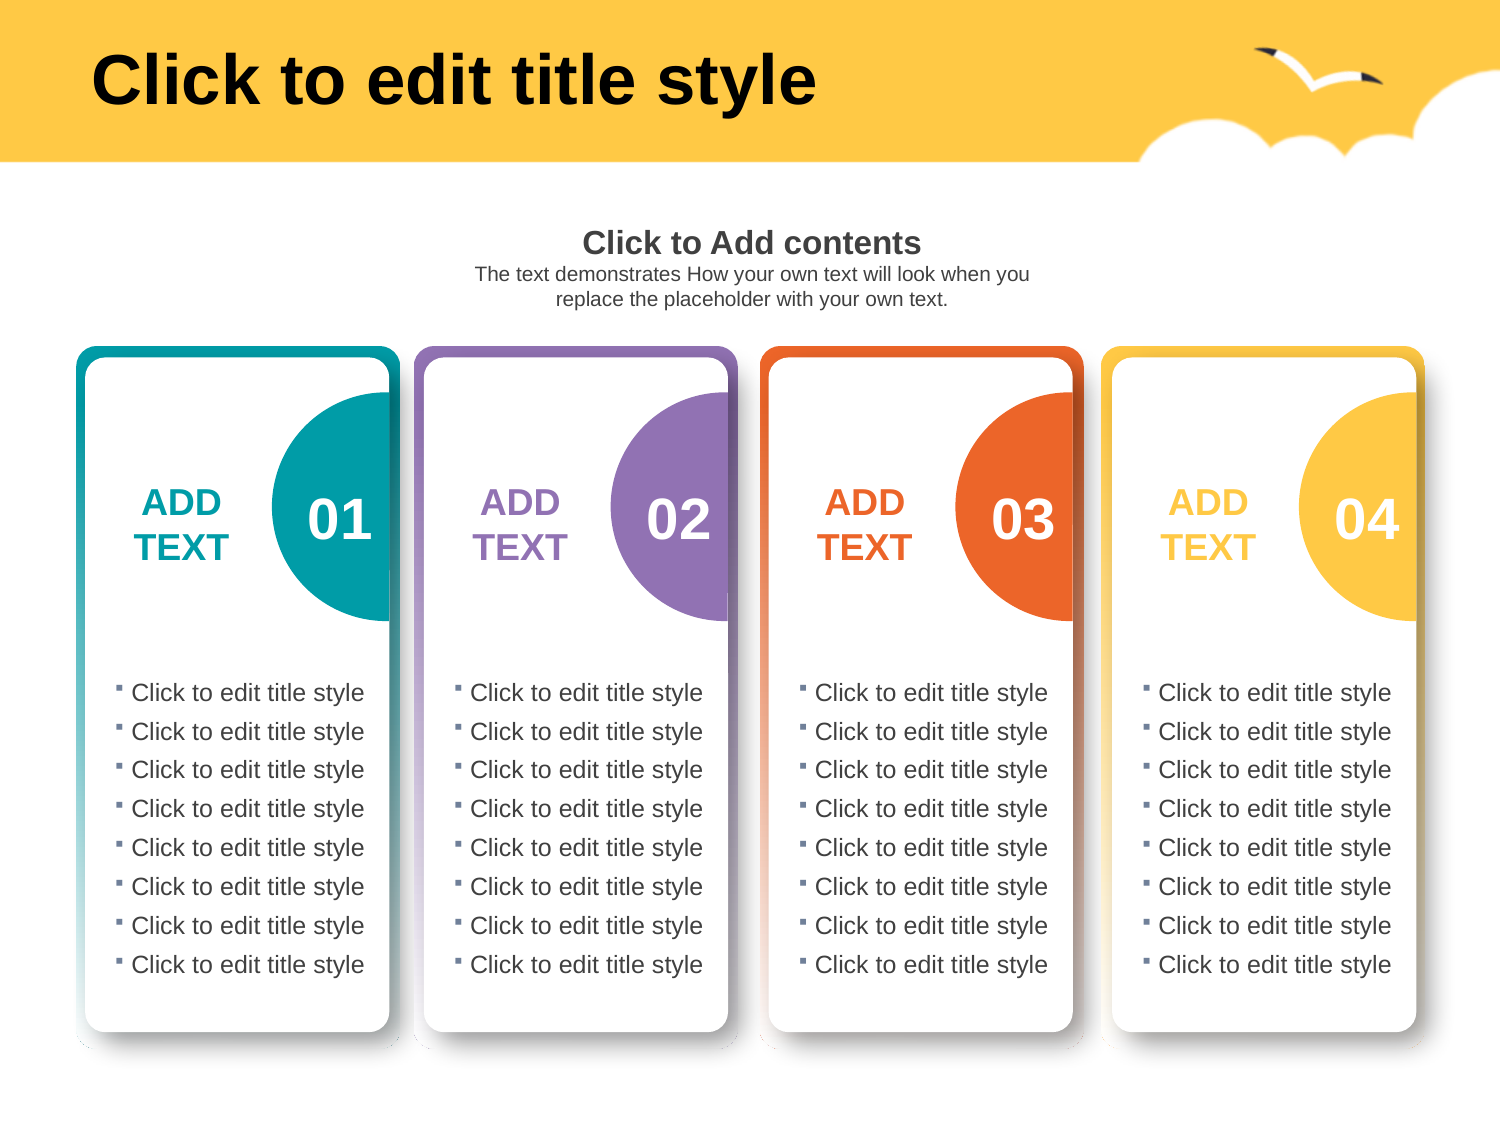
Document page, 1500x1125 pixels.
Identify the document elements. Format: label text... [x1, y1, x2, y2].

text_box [759, 345, 1099, 1049]
title Click to edit title style [76, 0, 1107, 152]
picture [0, 0, 1500, 1125]
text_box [75, 345, 412, 1049]
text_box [413, 345, 758, 1049]
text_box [1100, 345, 1500, 1049]
text_box Click to Add contents The text demonstrates How your own text will look when you replace the placeholder with your own text. [431, 213, 1074, 319]
